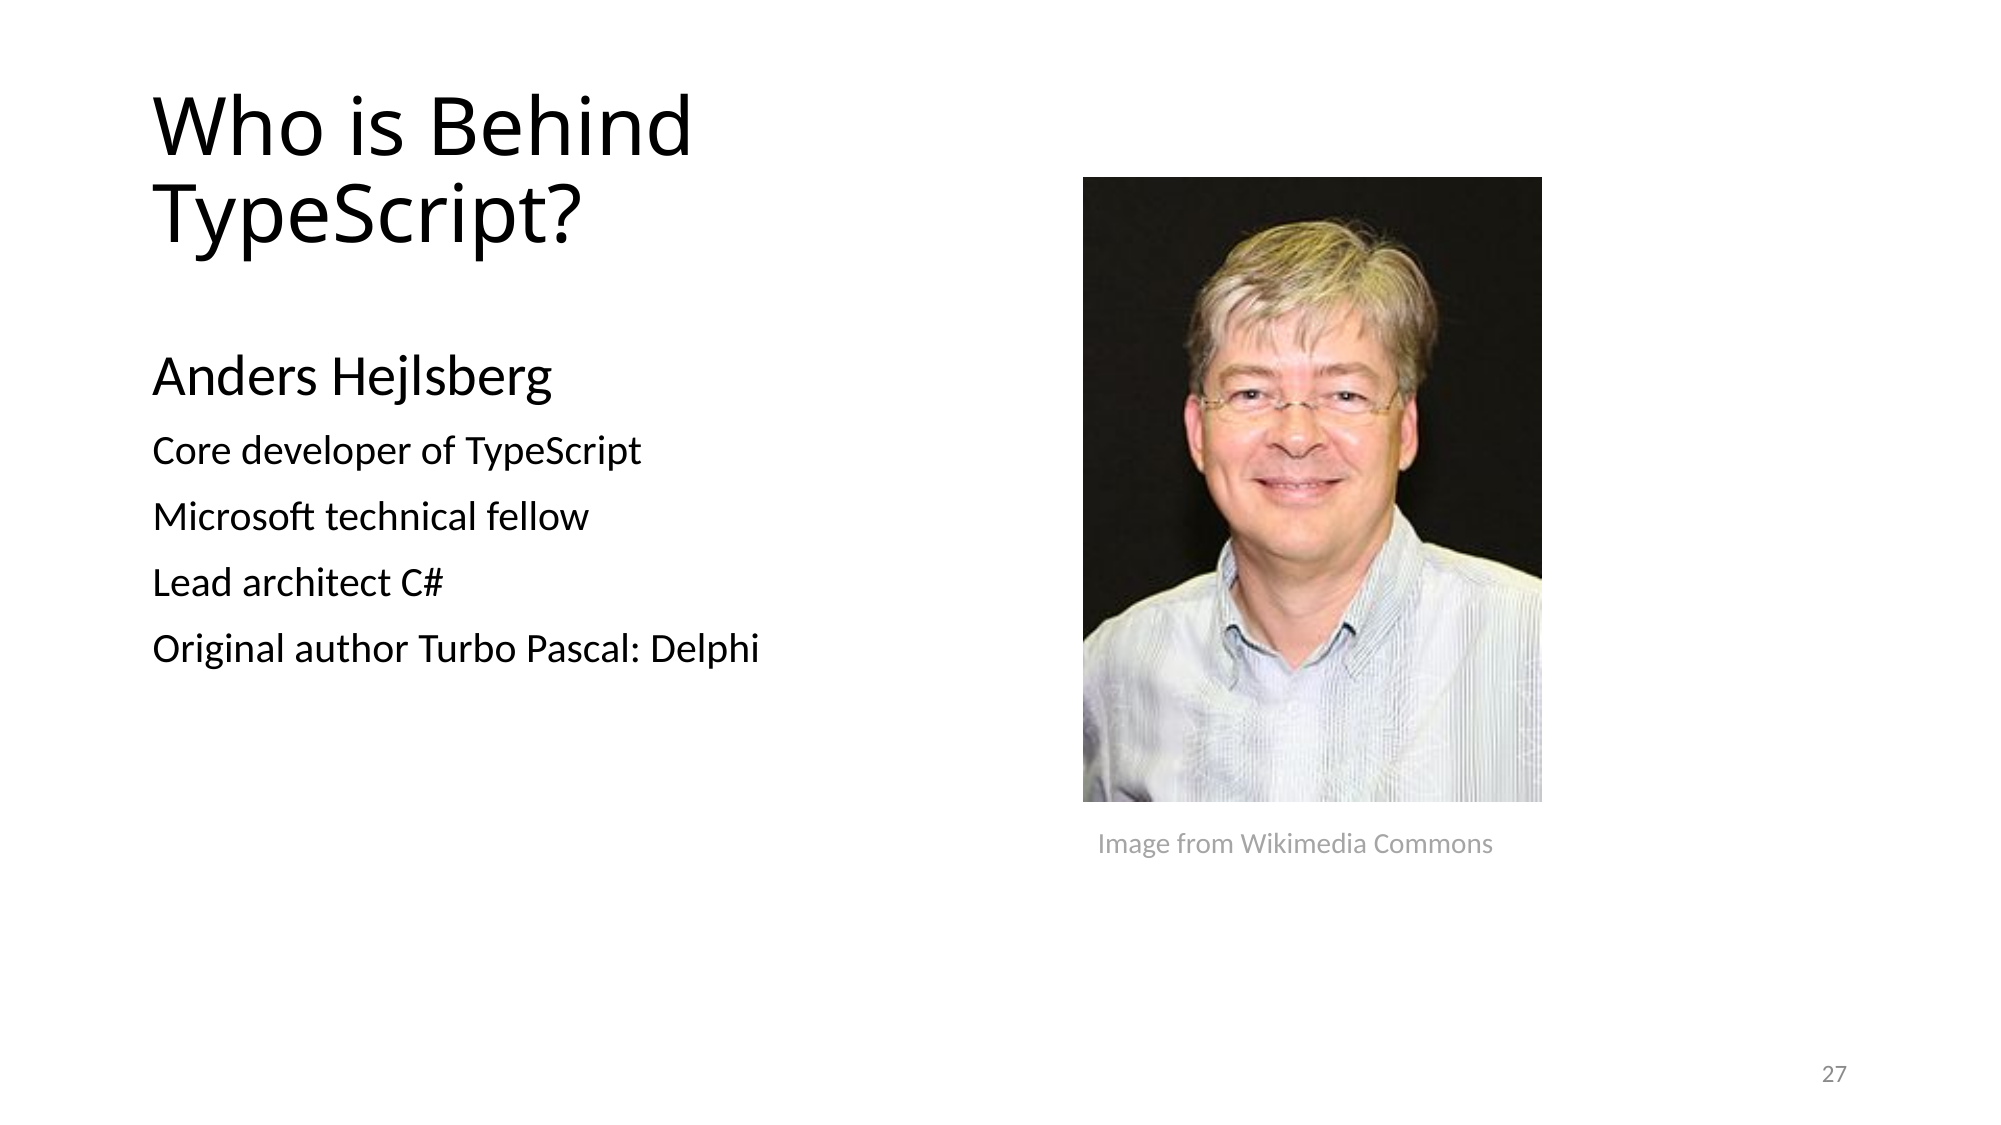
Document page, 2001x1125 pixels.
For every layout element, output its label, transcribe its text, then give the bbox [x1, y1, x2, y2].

slide_number 27 [1412, 1042, 1863, 1103]
picture [1083, 177, 1542, 803]
text_box Image from Wikimedia Commons [1083, 816, 1636, 867]
list Anders Hejlsberg Core developer of TypeScript Microsoft technical fellow Lead architect C# Original author Turbo Pascal: Delphi [137, 337, 783, 963]
title Who is Behind TypeScript? [137, 75, 1063, 338]
